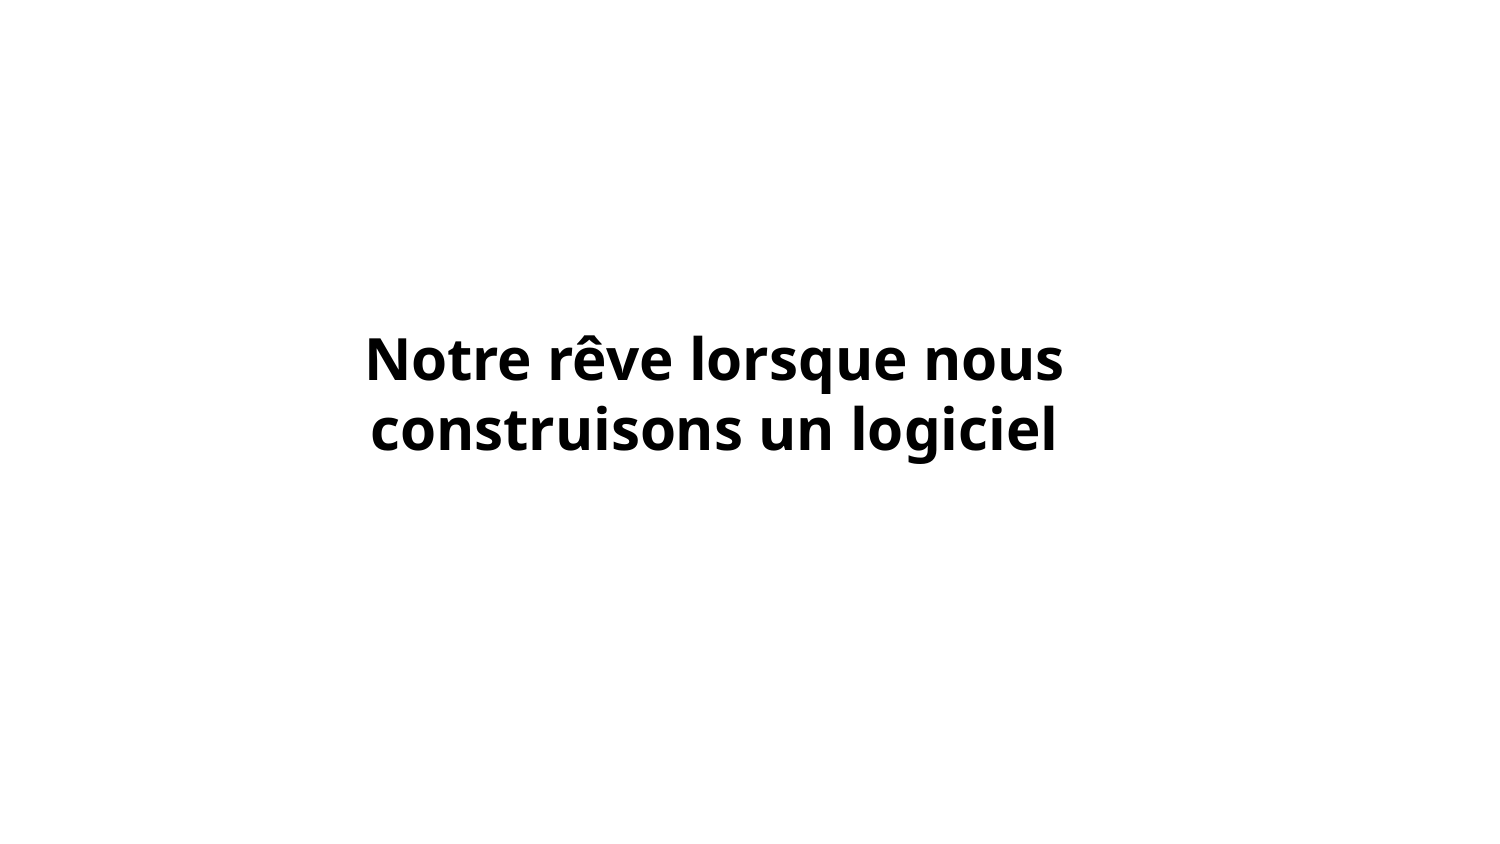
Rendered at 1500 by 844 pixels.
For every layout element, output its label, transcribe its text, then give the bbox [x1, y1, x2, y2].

text_box Notre rêve lorsque nous construisons un logiciel [194, 327, 1235, 458]
